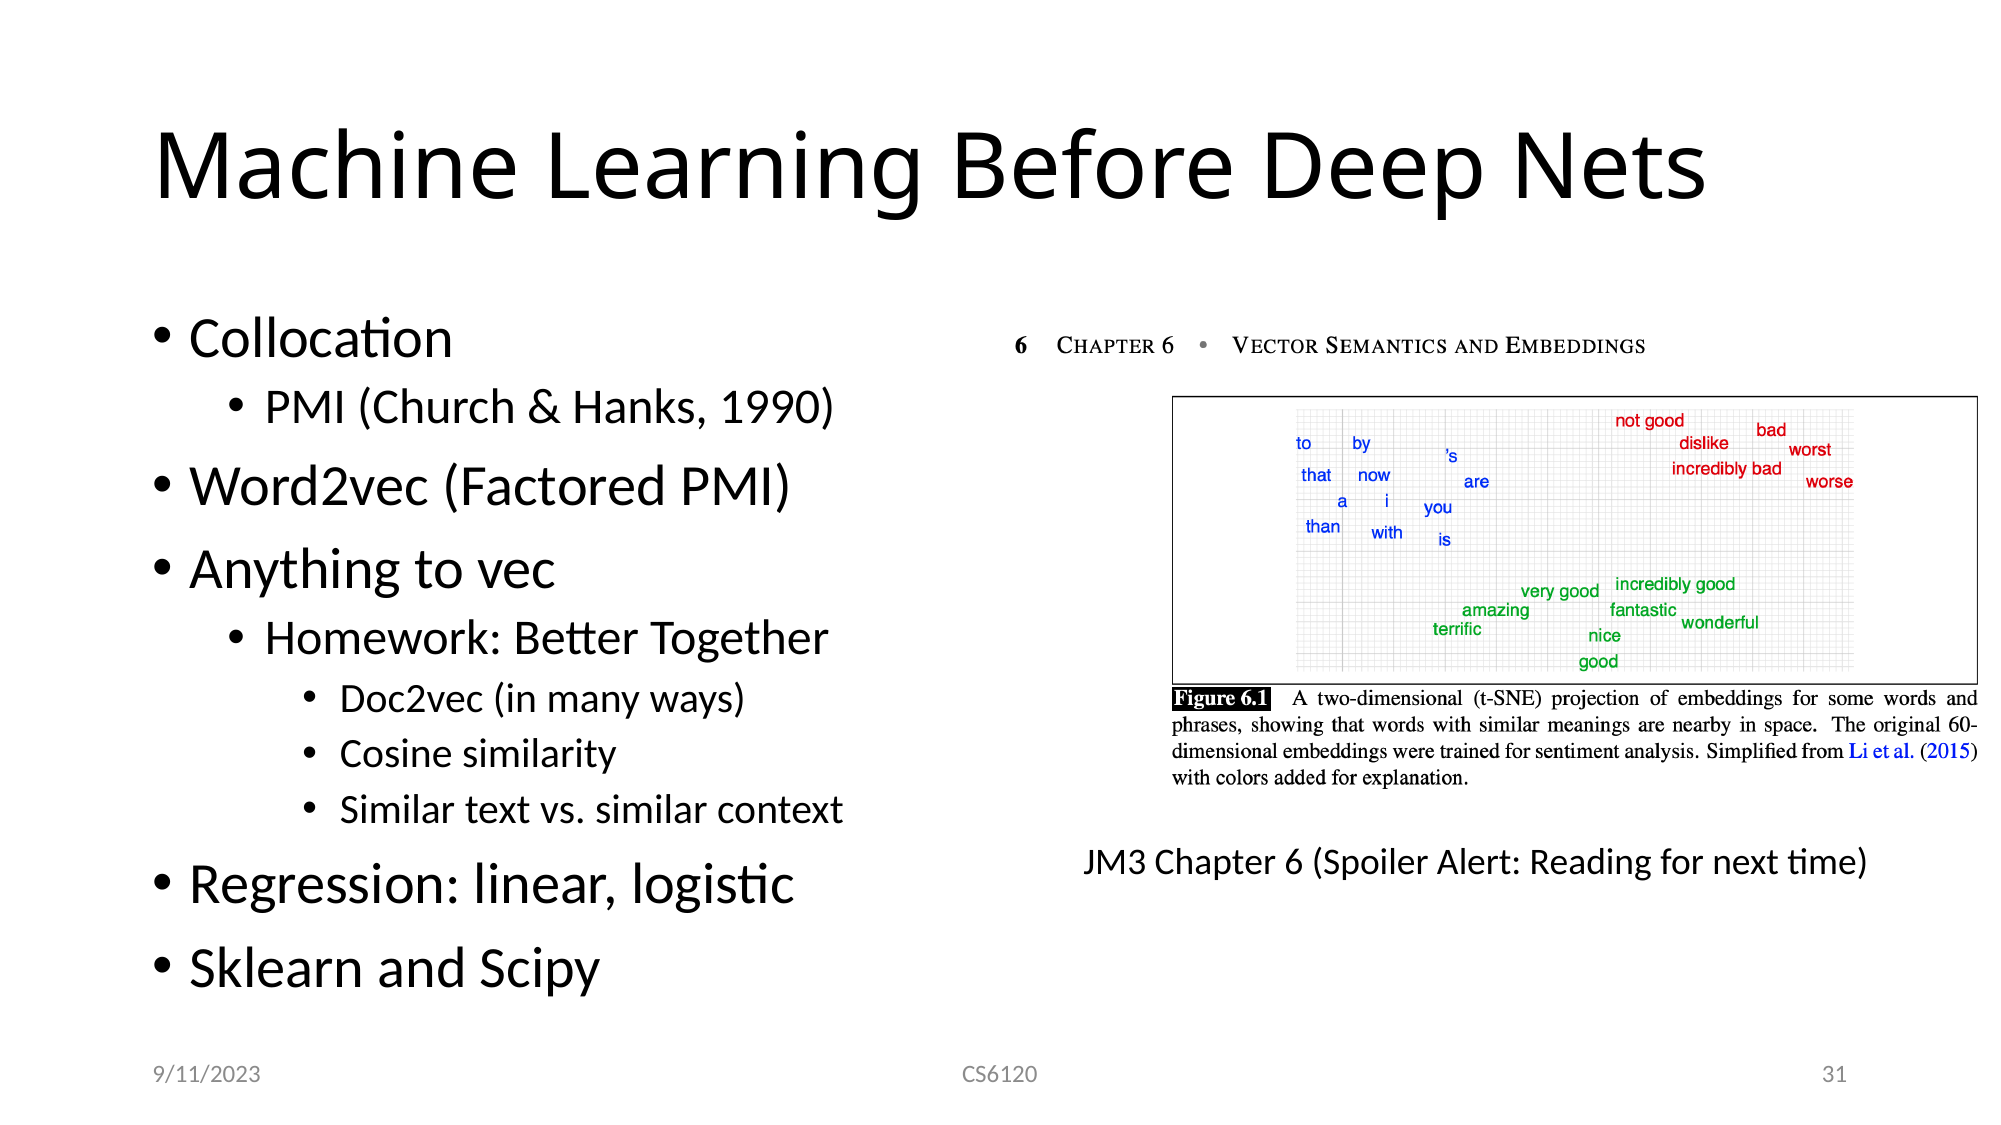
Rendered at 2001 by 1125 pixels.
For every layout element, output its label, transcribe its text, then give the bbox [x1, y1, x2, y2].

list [982, 306, 2000, 811]
title Machine Learning Before Deep Nets [137, 59, 1863, 278]
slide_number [137, 1042, 588, 1103]
footer CS6120 [662, 1042, 1338, 1103]
text_box JM3 Chapter 6 (Spoiler Alert: Reading for next time) [1068, 829, 1884, 890]
slide_number 31 [1412, 1042, 1863, 1103]
list Collocation PMI (Church & Hanks, 1990) Word2vec (Factored PMI) Anything to vec Homework: Better Together Doc2vec (in many ways) Cosine similarity Similar text vs. similar context Regression: linear, logistic Sklearn and Scipy [137, 299, 988, 1014]
